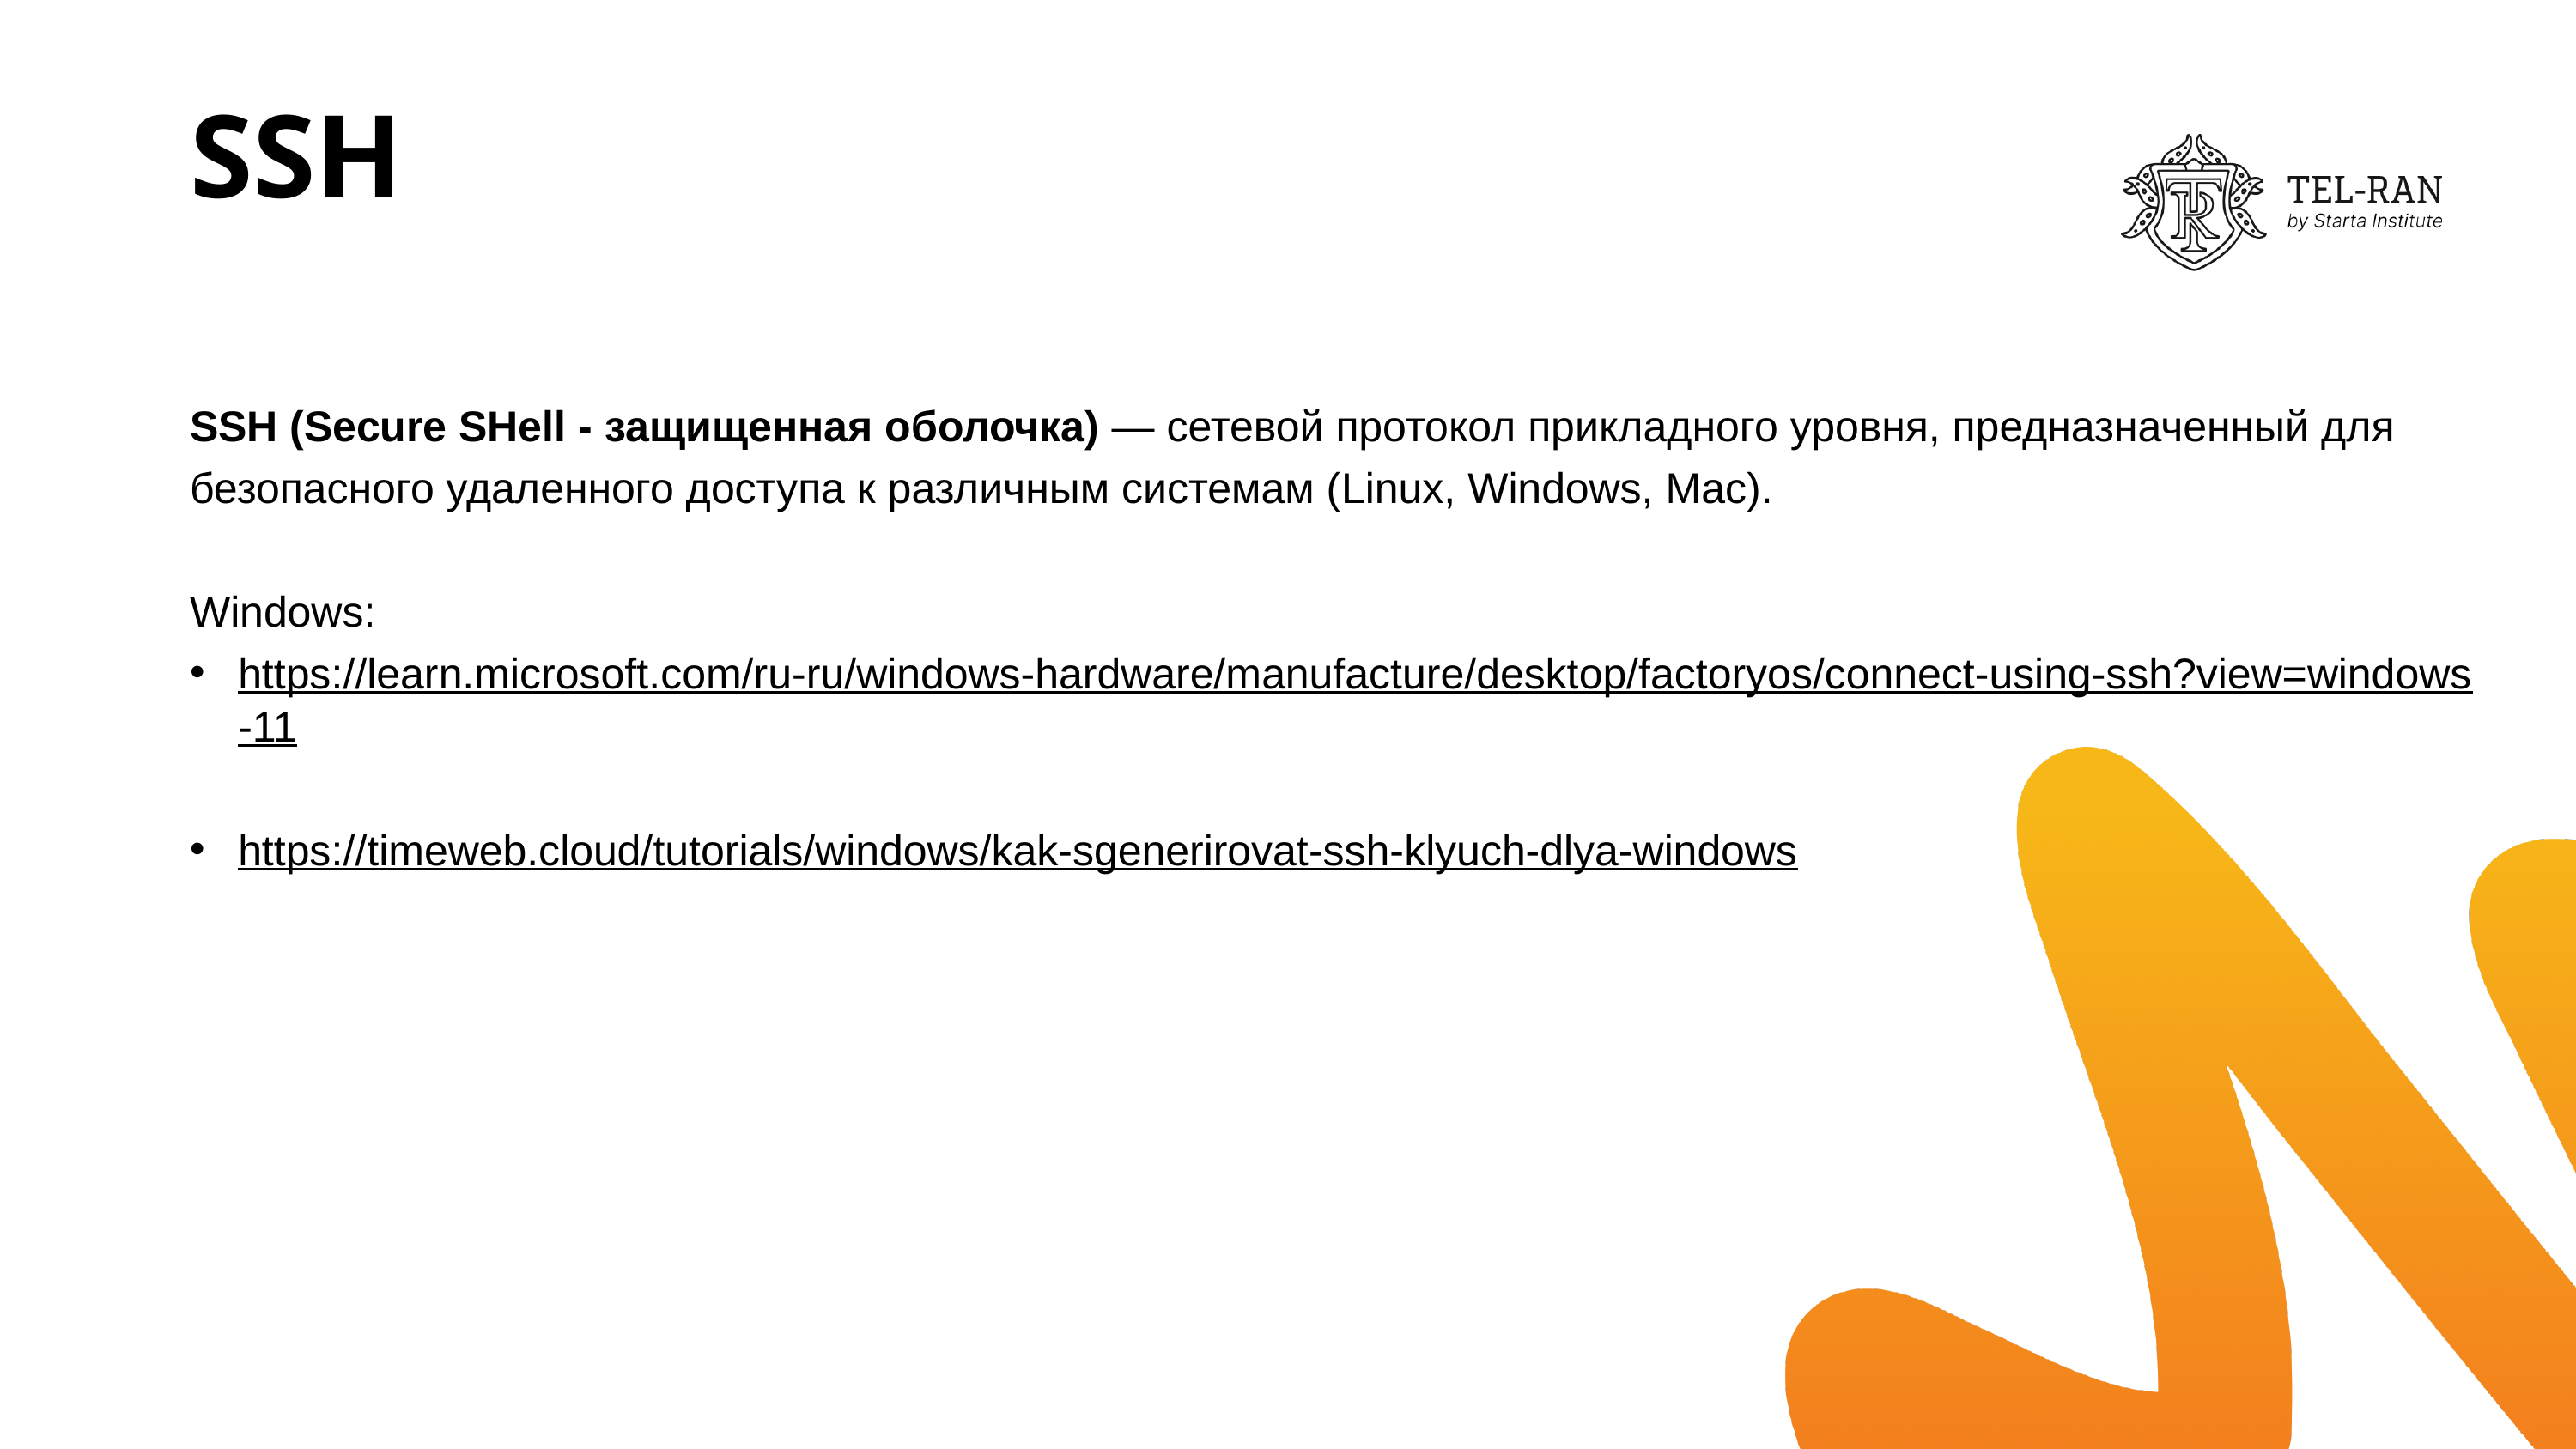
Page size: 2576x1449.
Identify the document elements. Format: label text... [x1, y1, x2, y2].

text_box SSH (Secure SHell - защищенная оболочка) — сетевой протокол прикладного уровня, предназначенный для безопасного удаленного доступа к различным системам (Linux, Windows, Mac). Windows: https://learn.microsoft.com/ru-ru/windows-hardware/manufacture/desktop/factoryos/connect-using-ssh?view=windows-11 https://timeweb.cloud/tutorials/windows/kak-sgenerirovat-ssh-klyuch-dlya-windows [177, 382, 2494, 828]
picture [2121, 134, 2442, 271]
title SSH [177, 76, 2107, 358]
picture [1620, 747, 2576, 1449]
